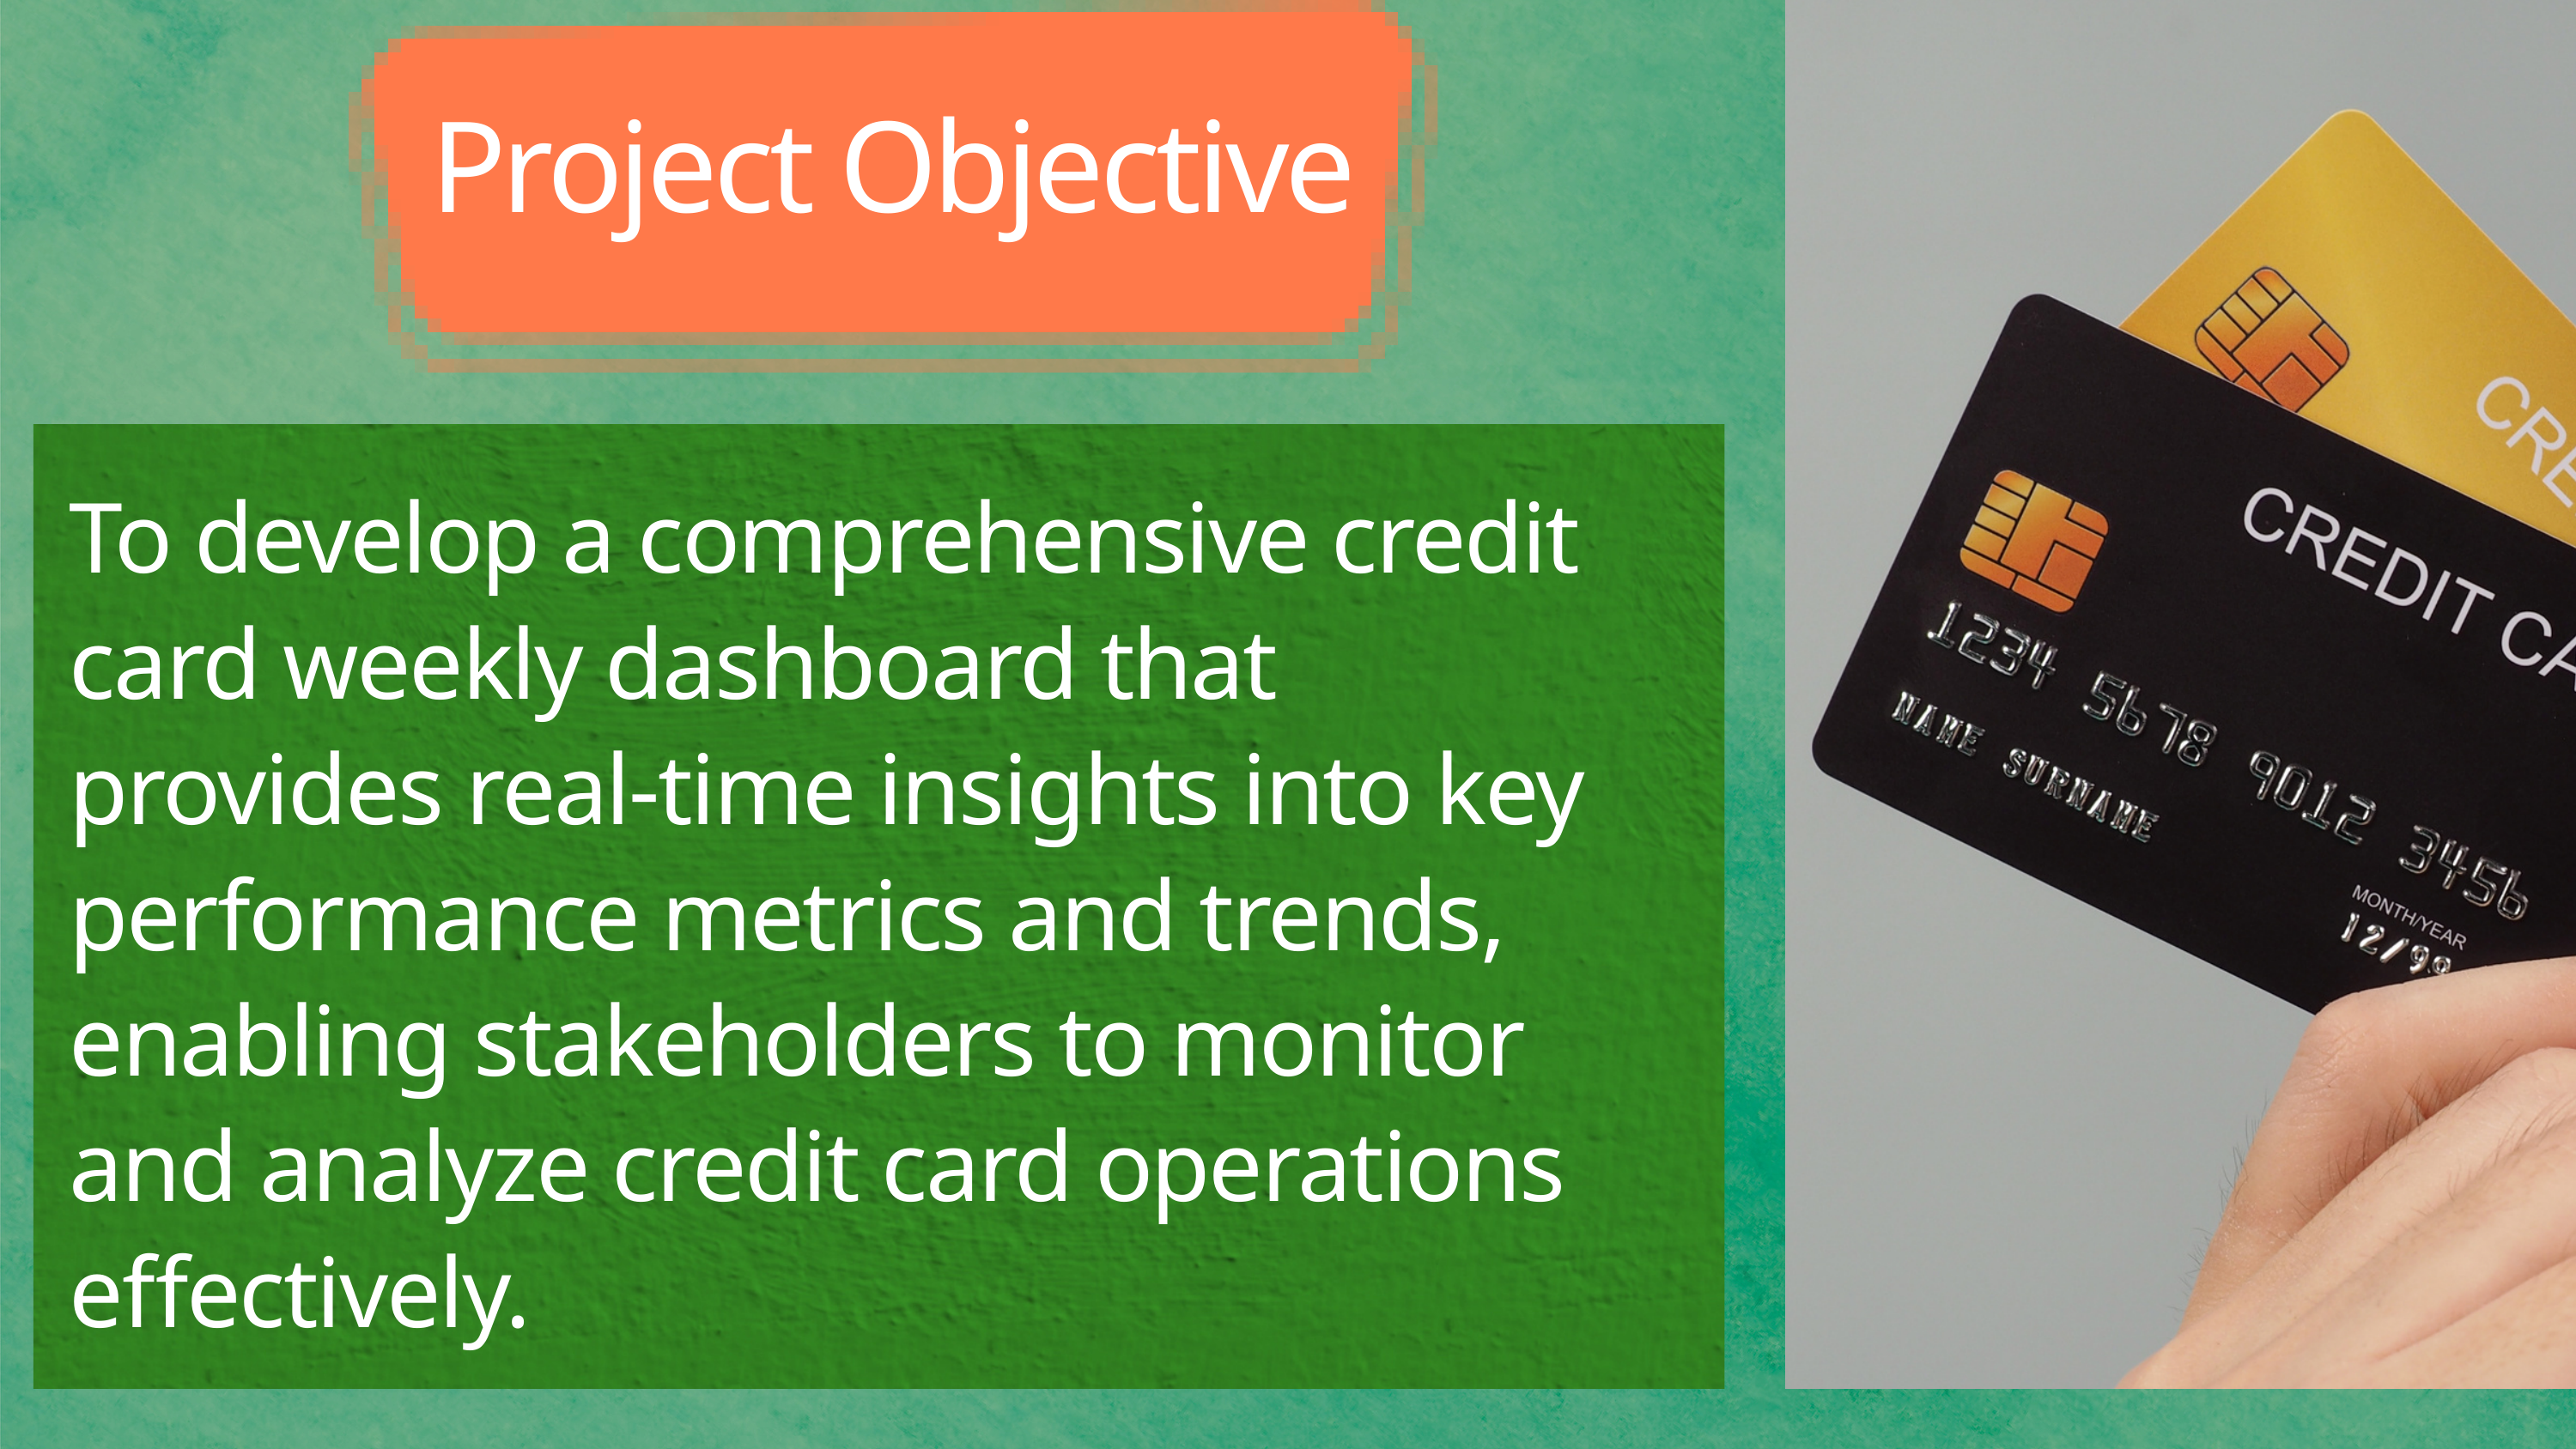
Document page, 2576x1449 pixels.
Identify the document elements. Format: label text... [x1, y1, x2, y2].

text_box [33, 424, 1725, 1389]
text_box To develop a comprehensive credit card weekly dashboard that provides real-time insights into key performance metrics and trends, enabling stakeholders to monitor and analyze credit card operations effectively. [69, 466, 1689, 1347]
text_box [349, 0, 1438, 373]
text_box Project Objective [420, 94, 1366, 238]
text_box [0, 0, 2576, 1449]
text_box [1785, 0, 2576, 1389]
